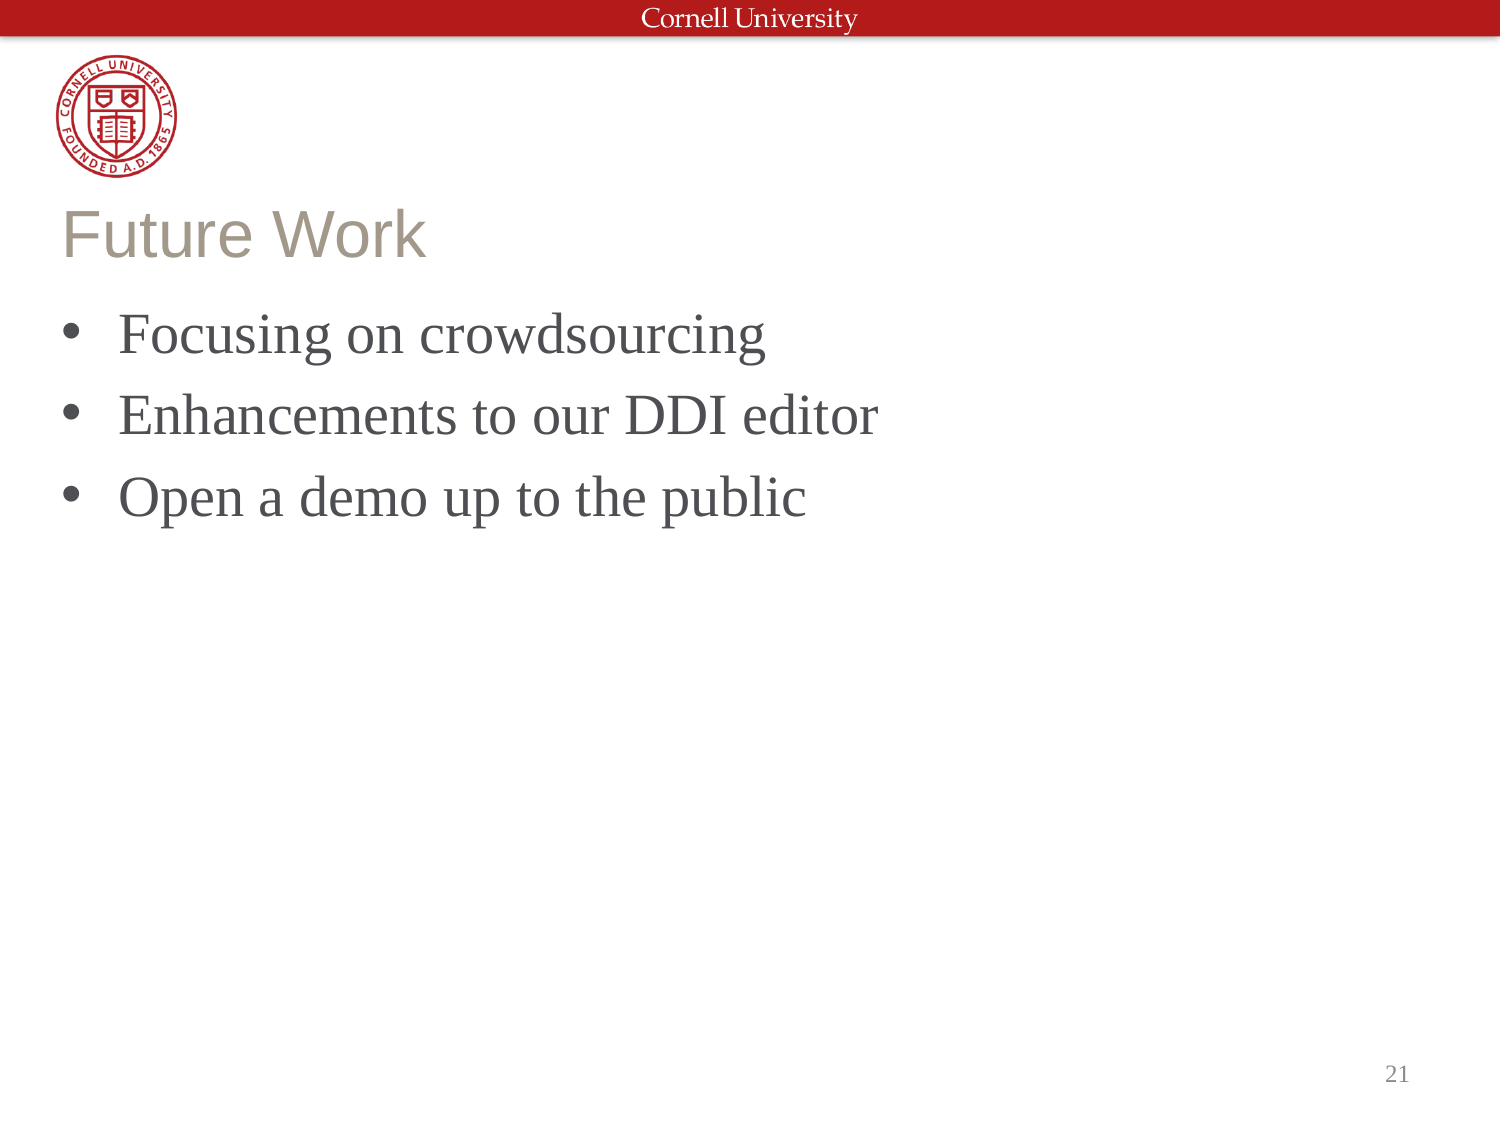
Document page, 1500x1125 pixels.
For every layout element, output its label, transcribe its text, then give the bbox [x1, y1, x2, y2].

slide_number 21 [1074, 1042, 1425, 1103]
picture [50, 50, 195, 174]
title Future Work [46, 174, 1471, 288]
picture [635, 0, 858, 60]
list Focusing on crowdsourcing Enhancements to our DDI editor Open a demo up to the public [46, 288, 1471, 944]
